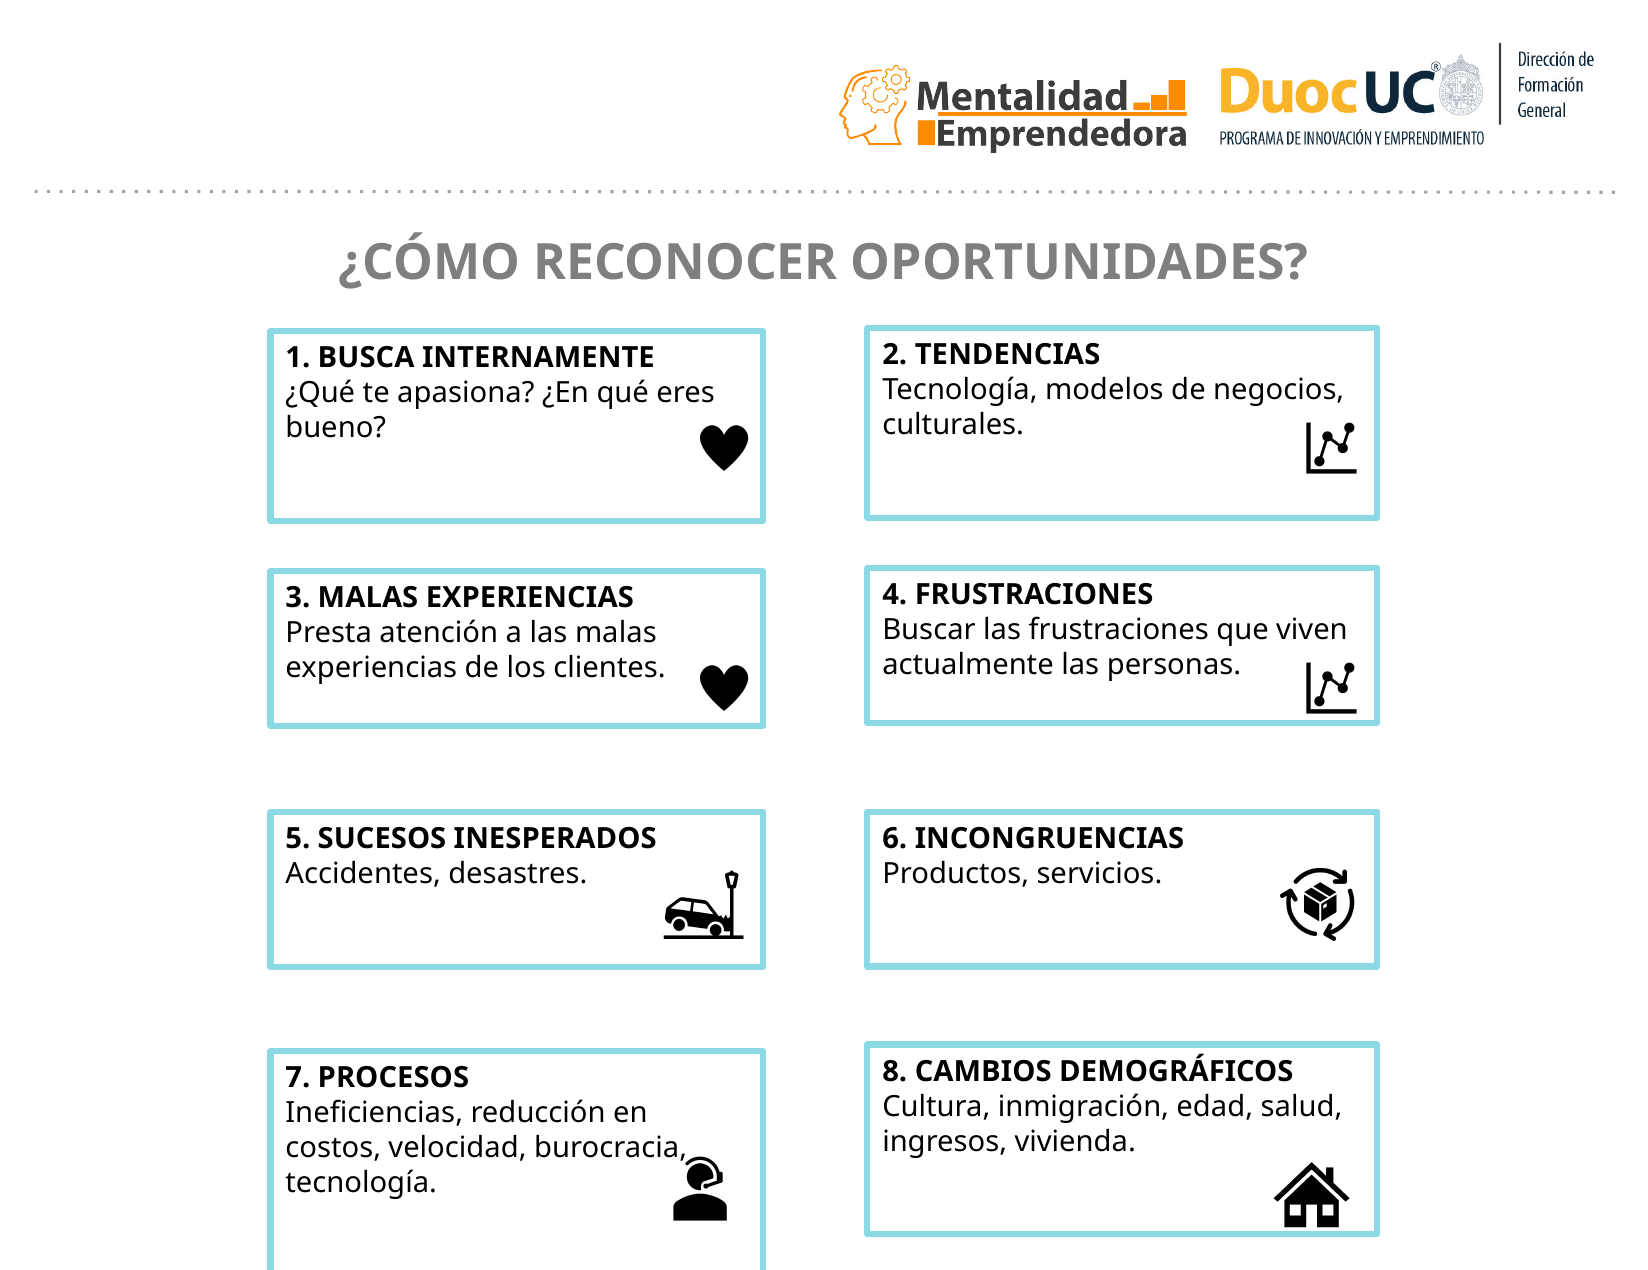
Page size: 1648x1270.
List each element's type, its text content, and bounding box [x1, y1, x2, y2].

text_box ¿CÓMO RECONOCER OPORTUNIDADES? [0, 214, 1648, 309]
text_box 1. BUSCA INTERNAMENTE ¿Qué te apasiona? ¿En qué eres bueno? [270, 331, 764, 521]
picture [690, 654, 758, 722]
text_box 3. MALAS EXPERIENCIAS Presta atención a las malas experiencias de los clientes. [270, 570, 764, 726]
picture [660, 861, 747, 948]
picture [1295, 413, 1366, 483]
picture [1264, 848, 1374, 958]
picture [690, 414, 758, 482]
text_box 5. SUCESOS INESPERADOS Accidentes, desastres. [270, 812, 764, 967]
text_box 2. TENDENCIAS Tecnología, modelos de negocios, culturales. [867, 328, 1378, 518]
picture [1196, 42, 1610, 168]
text_box 4. FRUSTRACIONES Buscar las frustraciones que viven actualmente las personas. [867, 567, 1378, 723]
picture [1295, 653, 1366, 723]
picture [1268, 1151, 1356, 1238]
text_box 6. INCONGRUENCIAS Productos, servicios. [867, 811, 1378, 967]
picture [660, 1148, 741, 1229]
picture [838, 64, 1187, 153]
text_box 7. PROCESOS Ineficiencias, reducción en costos, velocidad, burocracia, tecnología. [270, 1050, 764, 1270]
text_box 8. CAMBIOS DEMOGRÁFICOS Cultura, inmigración, edad, salud, ingresos, vivienda. [867, 1044, 1378, 1235]
